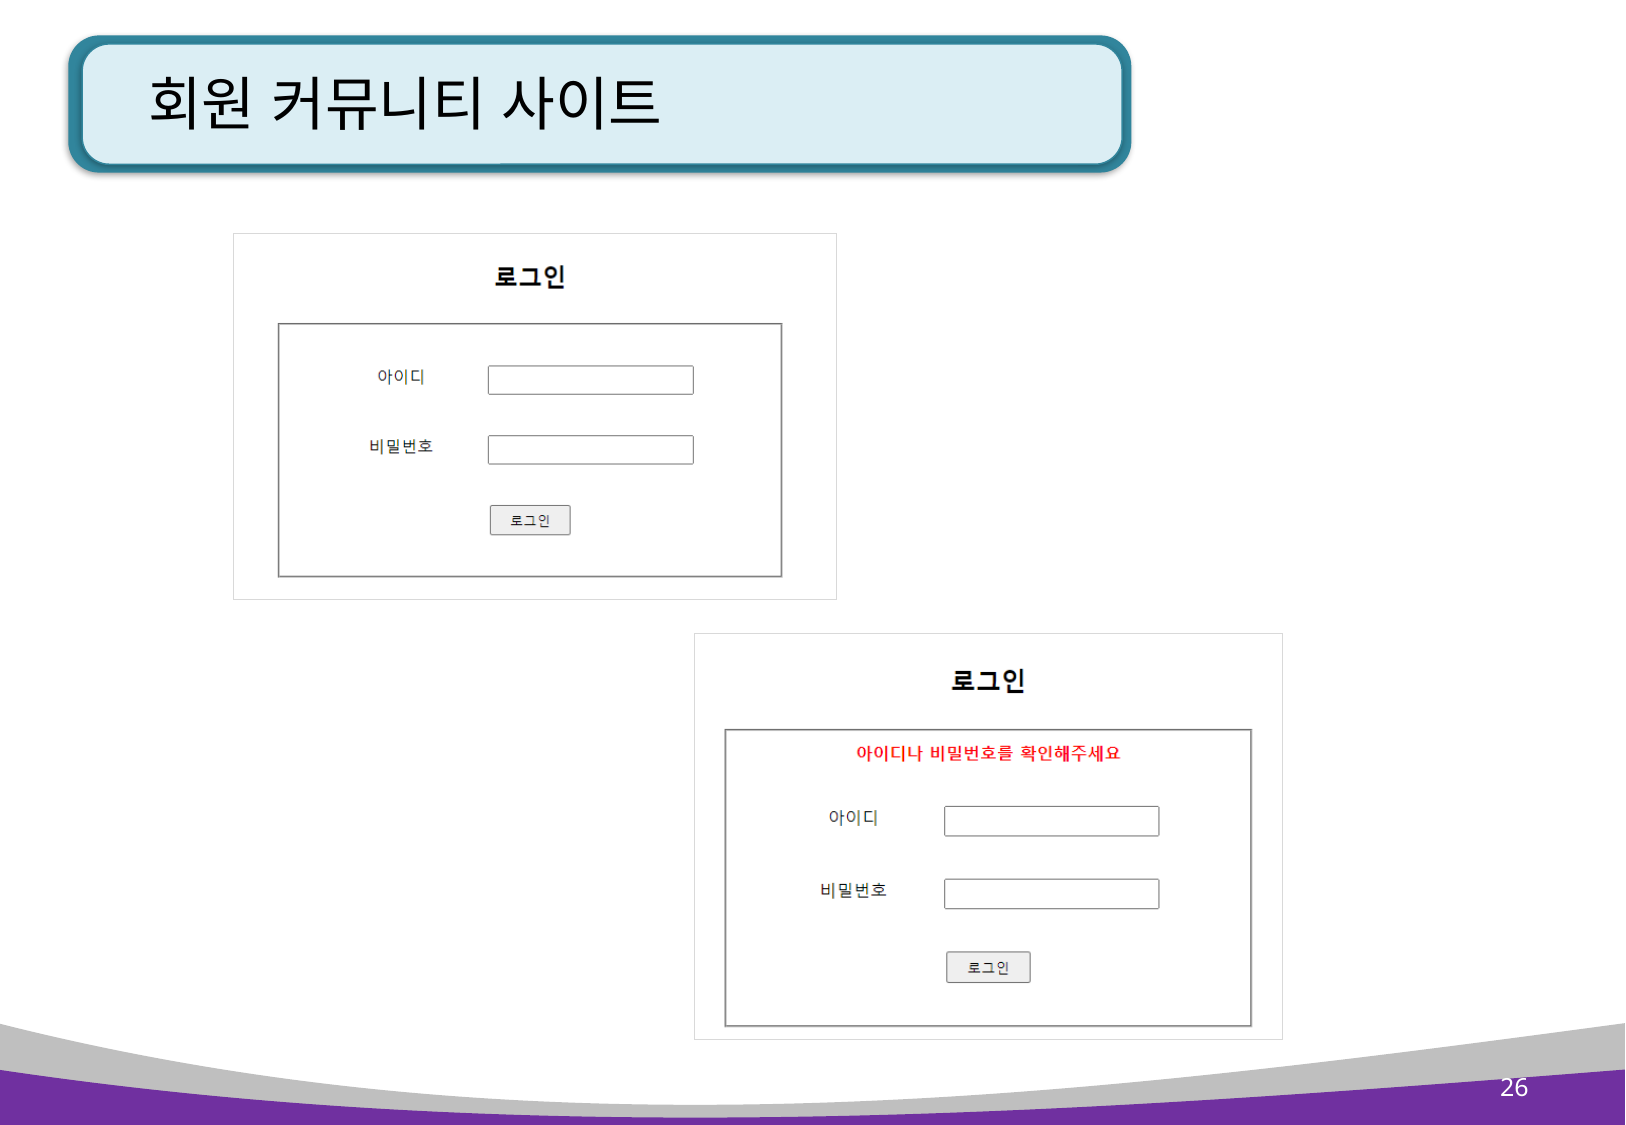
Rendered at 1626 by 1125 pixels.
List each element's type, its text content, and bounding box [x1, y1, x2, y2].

slide_number 26 [1452, 1058, 1544, 1119]
picture [694, 633, 1283, 1041]
picture [233, 232, 837, 600]
title 회원 커뮤니티 사이트 [103, 32, 1121, 173]
